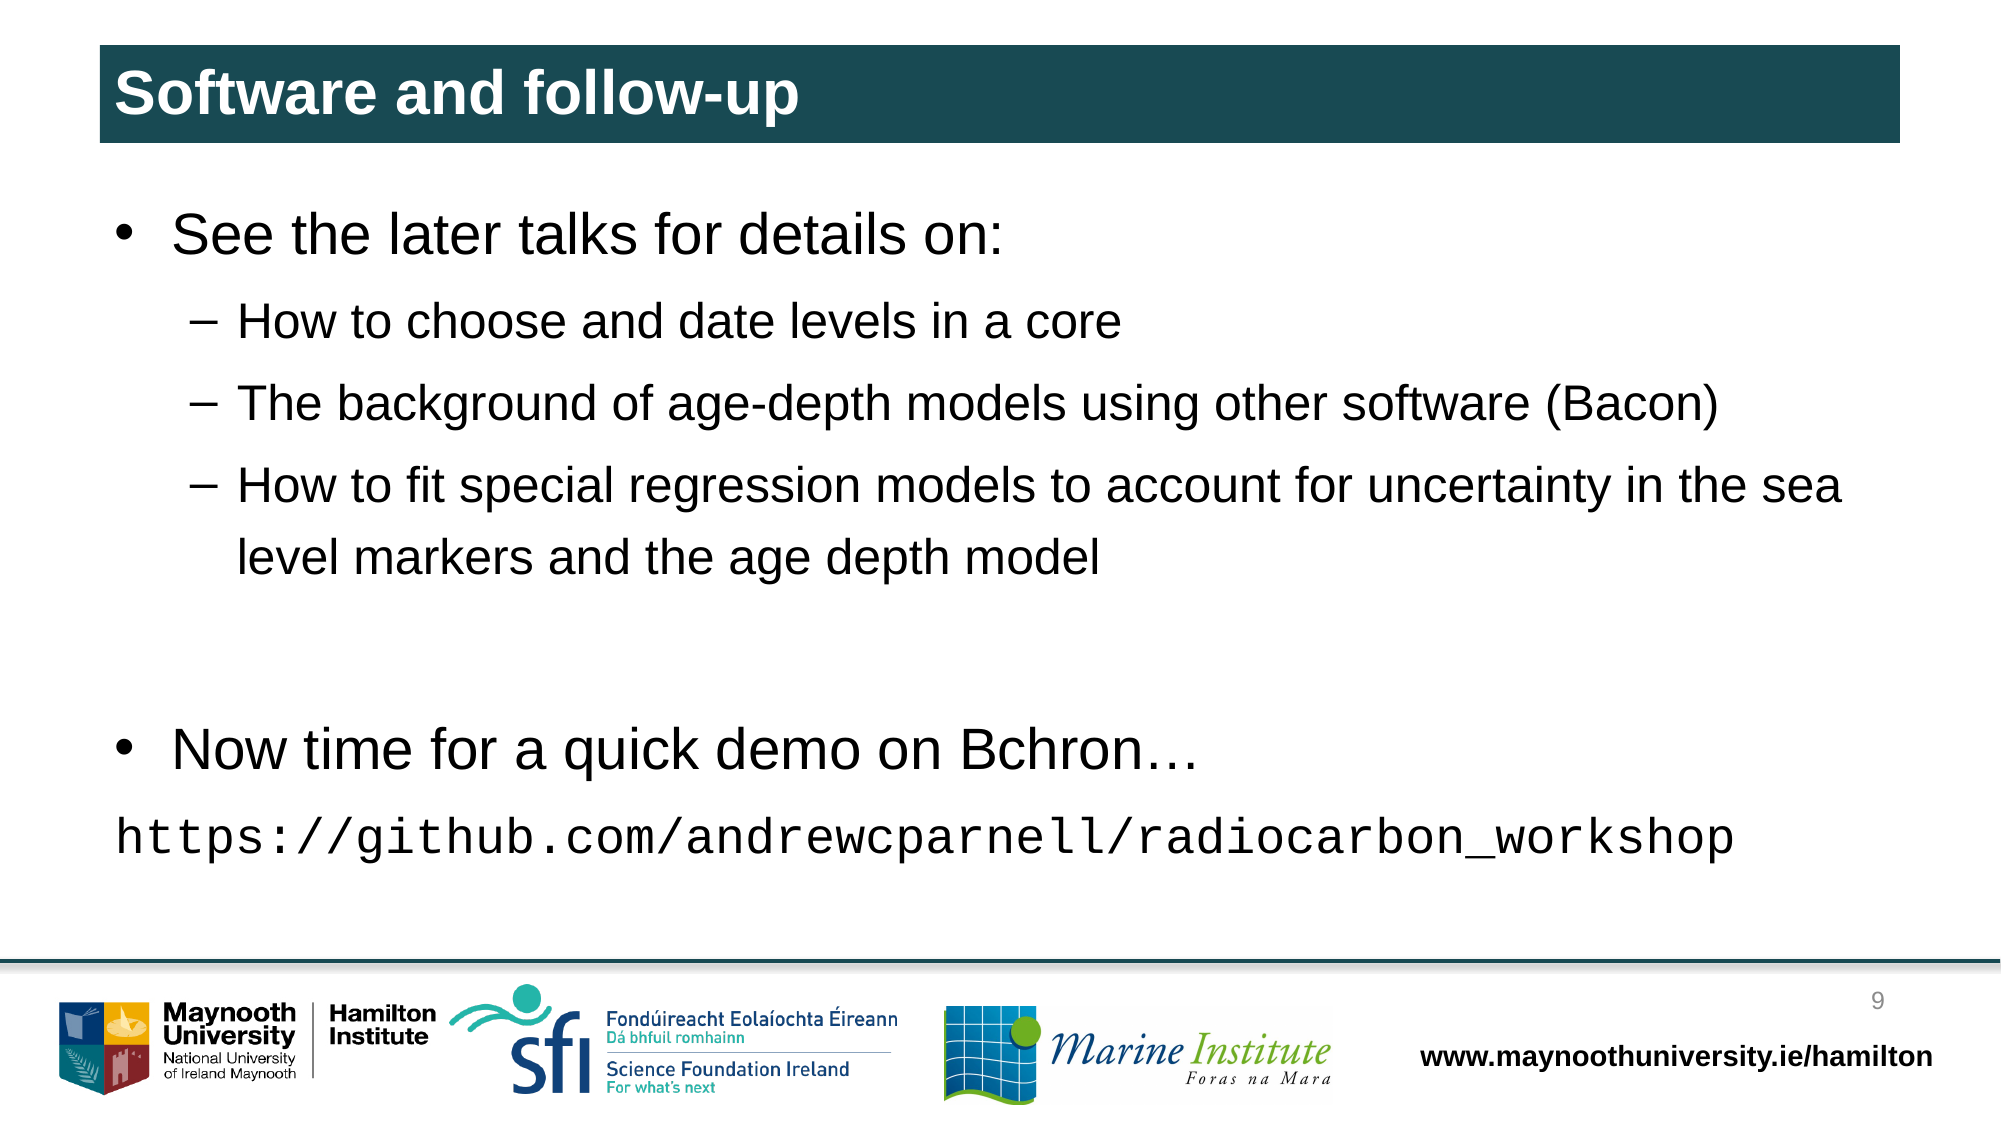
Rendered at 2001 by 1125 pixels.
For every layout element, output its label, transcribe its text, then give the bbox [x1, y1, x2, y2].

title Software and follow-up [99, 45, 1900, 143]
picture [944, 1006, 1333, 1105]
slide_number 9 [1433, 969, 1900, 1030]
list See the later talks for details on: How to choose and date levels in a core The background of age-depth models using other software (Bacon) How to fit special regression models to account for uncertainty in the sea level markers and the age depth model Now time for a quick demo on Bchron… https://github.com/andrewcparnell/radiocarbon_workshop [99, 175, 1900, 918]
picture [13, 963, 897, 1121]
